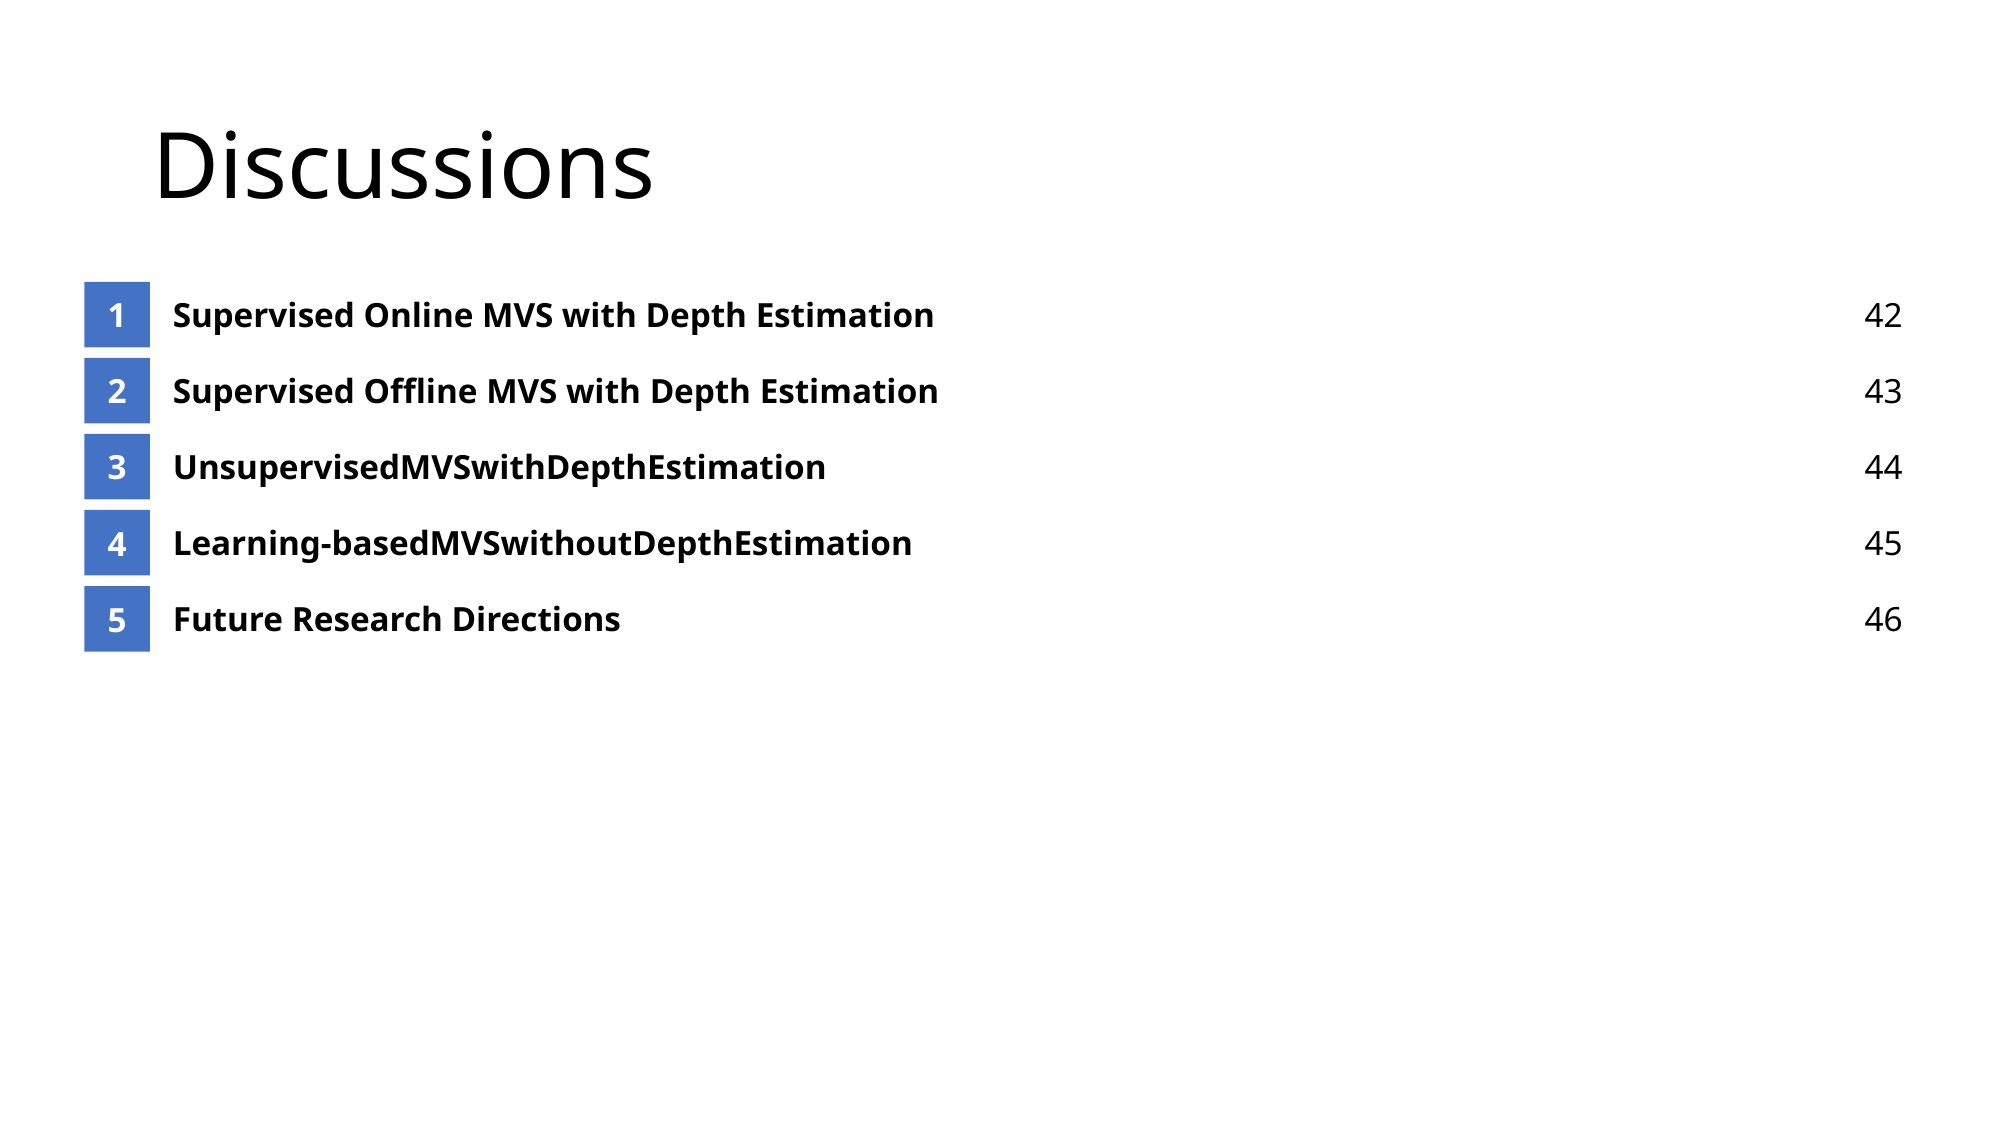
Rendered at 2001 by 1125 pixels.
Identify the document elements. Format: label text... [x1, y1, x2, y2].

text_box 45 [1884, 509, 1904, 577]
title Discussions [137, 59, 1863, 278]
text_box 46 [1884, 585, 1904, 653]
text_box 42 [1884, 281, 1904, 348]
text_box 5 [83, 585, 151, 653]
text_box 43 [1884, 357, 1904, 424]
text_box 2 [83, 357, 151, 424]
text_box 3 [83, 433, 151, 500]
text_box 1 [83, 281, 151, 348]
text_box UnsupervisedMVSwithDepthEstimation [159, 433, 882, 500]
text_box Future Research Directions [159, 585, 882, 653]
text_box Supervised Online MVS with Depth Estimation [159, 281, 882, 348]
text_box 44 [1884, 433, 1904, 500]
text_box 4 [83, 509, 151, 577]
text_box Supervised Offline MVS with Depth Estimation [159, 357, 882, 424]
text_box Learning-basedMVSwithoutDepthEstimation [159, 509, 882, 577]
